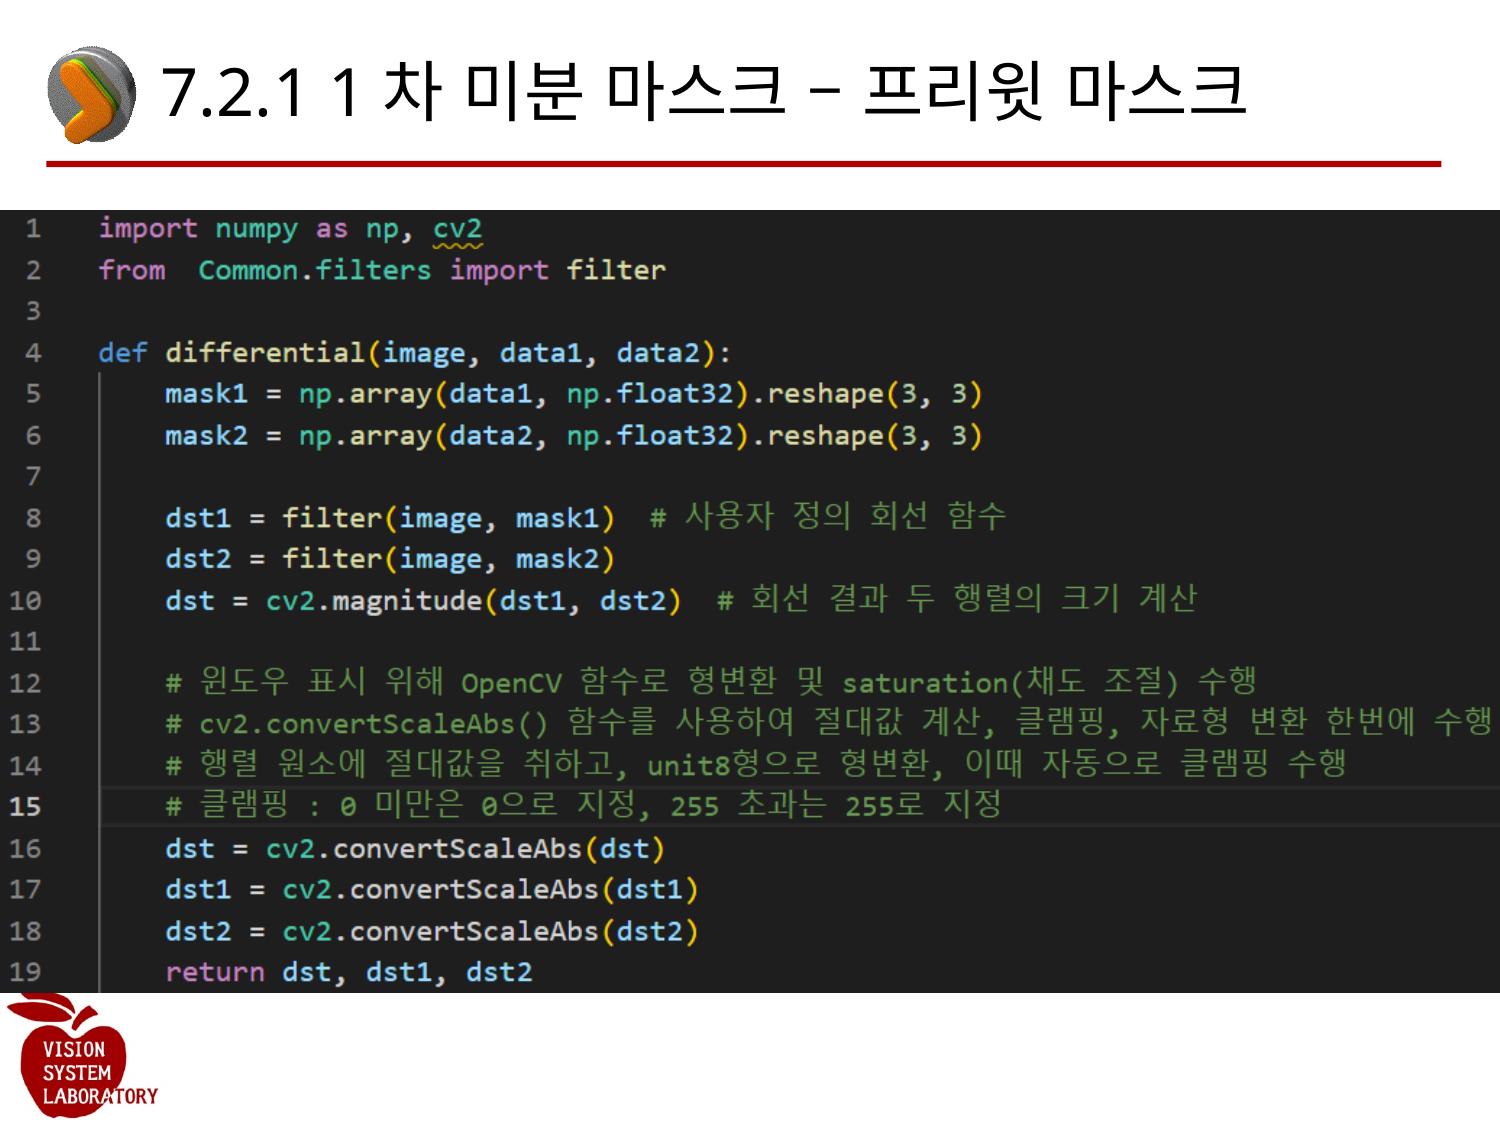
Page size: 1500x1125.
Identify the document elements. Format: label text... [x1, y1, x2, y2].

title 7.2.1 1차 미분 마스크 – 프리윗 마스크 [145, 42, 1424, 135]
picture [0, 210, 1500, 1121]
picture [0, 10, 195, 188]
